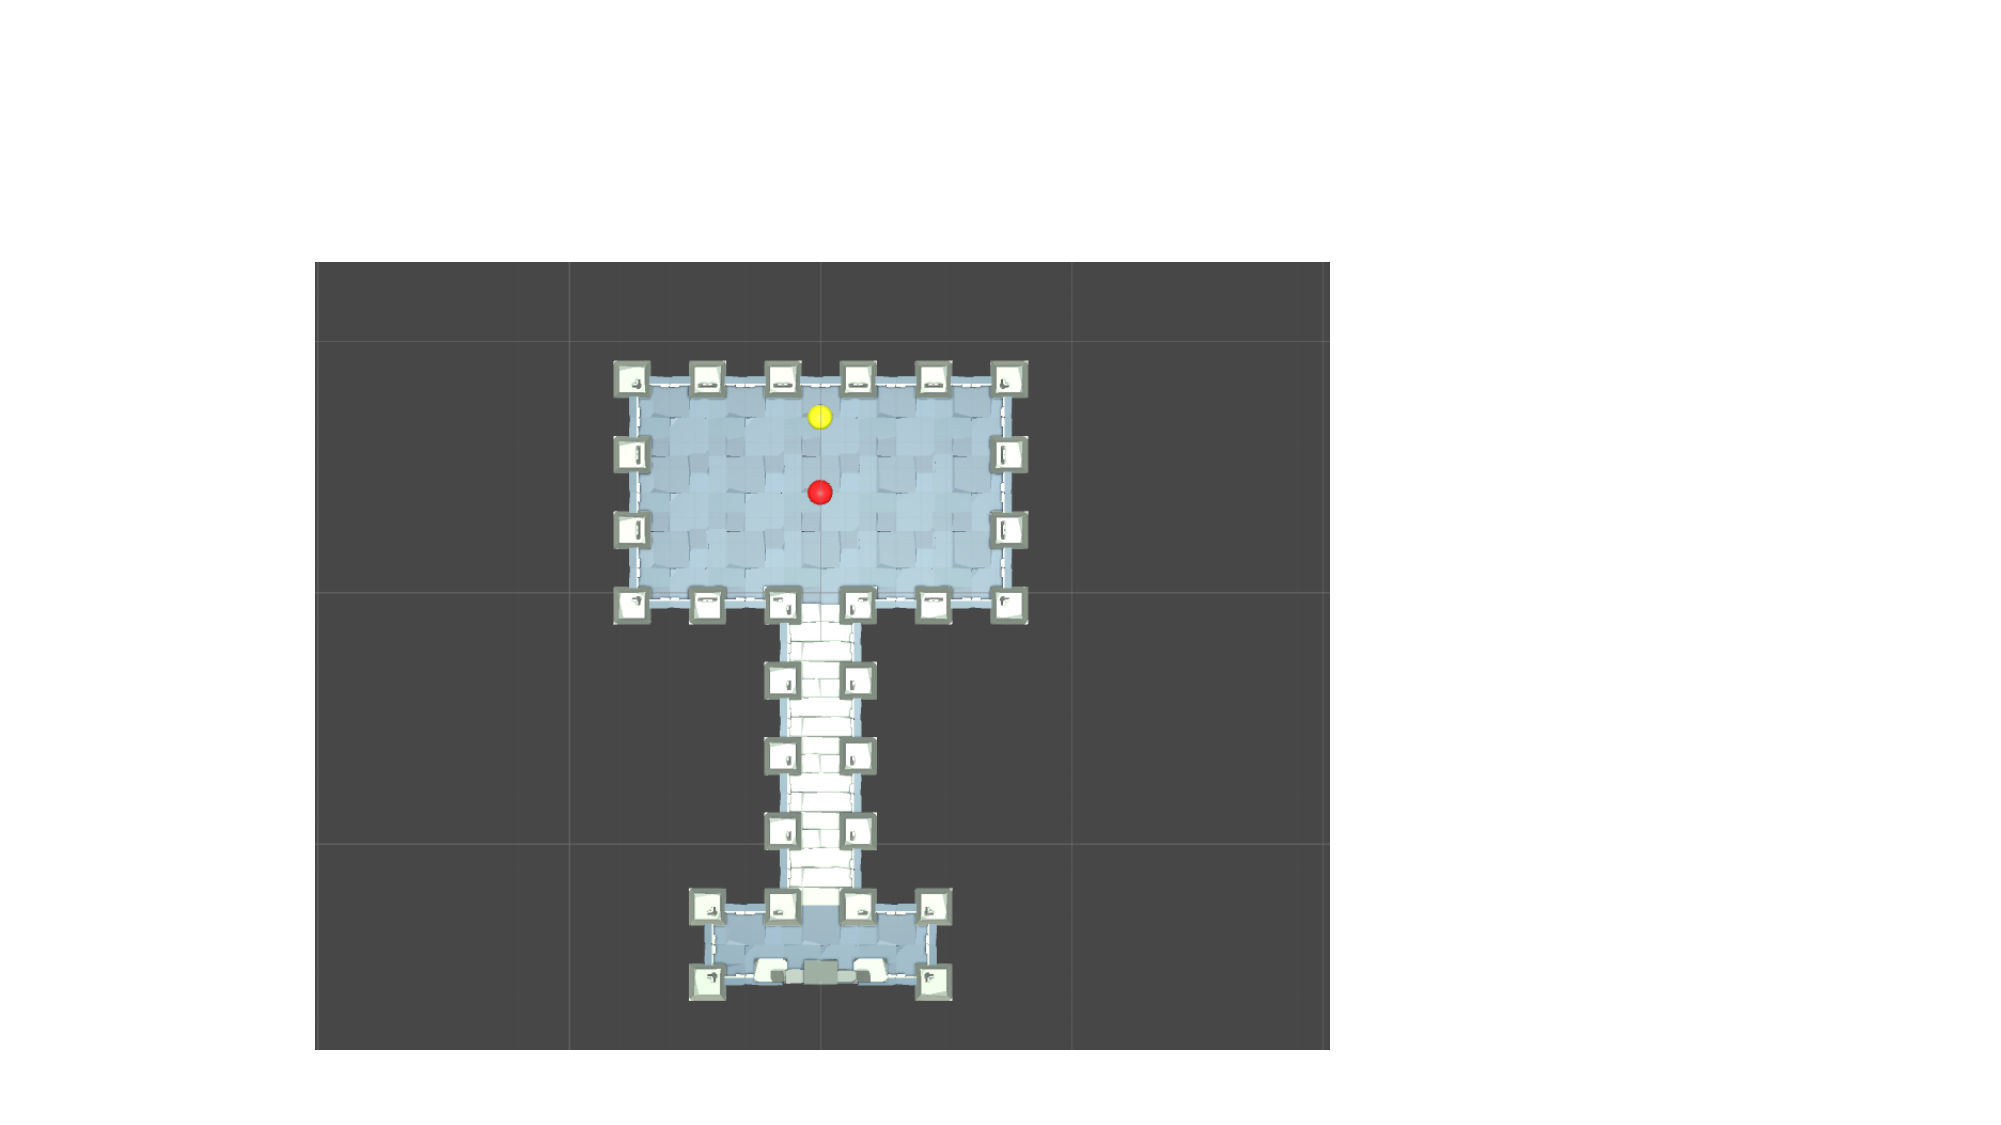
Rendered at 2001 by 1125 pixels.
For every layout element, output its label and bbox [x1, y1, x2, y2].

picture [315, 262, 1330, 1050]
